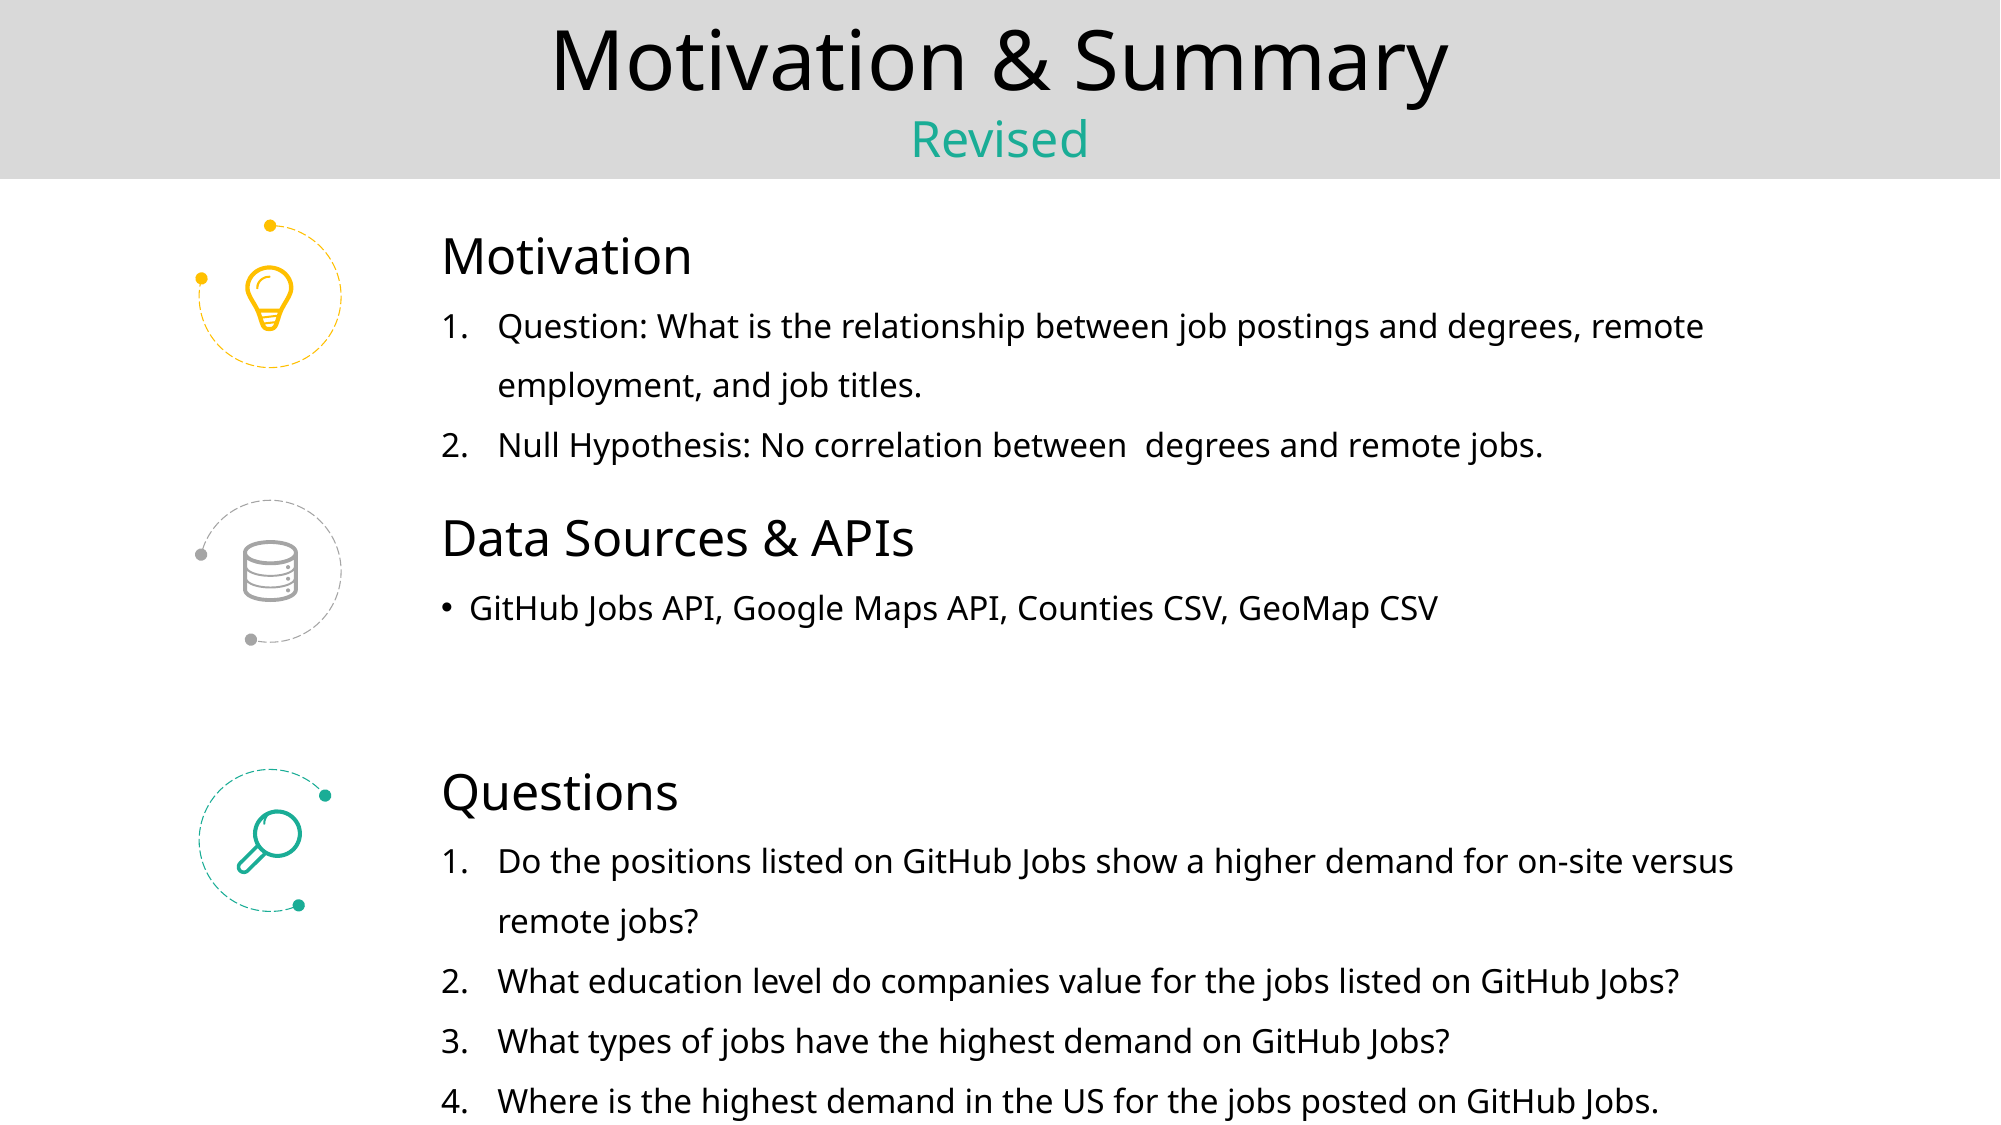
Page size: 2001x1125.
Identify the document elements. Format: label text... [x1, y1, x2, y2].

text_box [199, 769, 342, 912]
text_box Do the positions listed on GitHub Jobs show a higher demand for on-site versus remote jobs? What education level do companies value for the jobs listed on GitHub Jobs? What types of jobs have the highest demand on GitHub Jobs? Where is the highest demand in the US for the jobs posted on GitHub Jobs. [441, 820, 1801, 1121]
text_box [0, 175, 2000, 180]
text_box GitHub Jobs API, Google Maps API, Counties CSV, GeoMap CSV [441, 566, 1801, 627]
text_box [199, 225, 342, 368]
text_box Question: What is the relationship between job postings and degrees, remote employment, and job titles. Null Hypothesis: No correlation between degrees and remote jobs. [441, 284, 1801, 465]
text_box Data Sources & APIs [441, 505, 1073, 566]
text_box Motivation & Summary Revised [0, 0, 2000, 175]
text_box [199, 500, 342, 643]
text_box Questions [441, 759, 1073, 820]
text_box Motivation [441, 224, 1073, 284]
